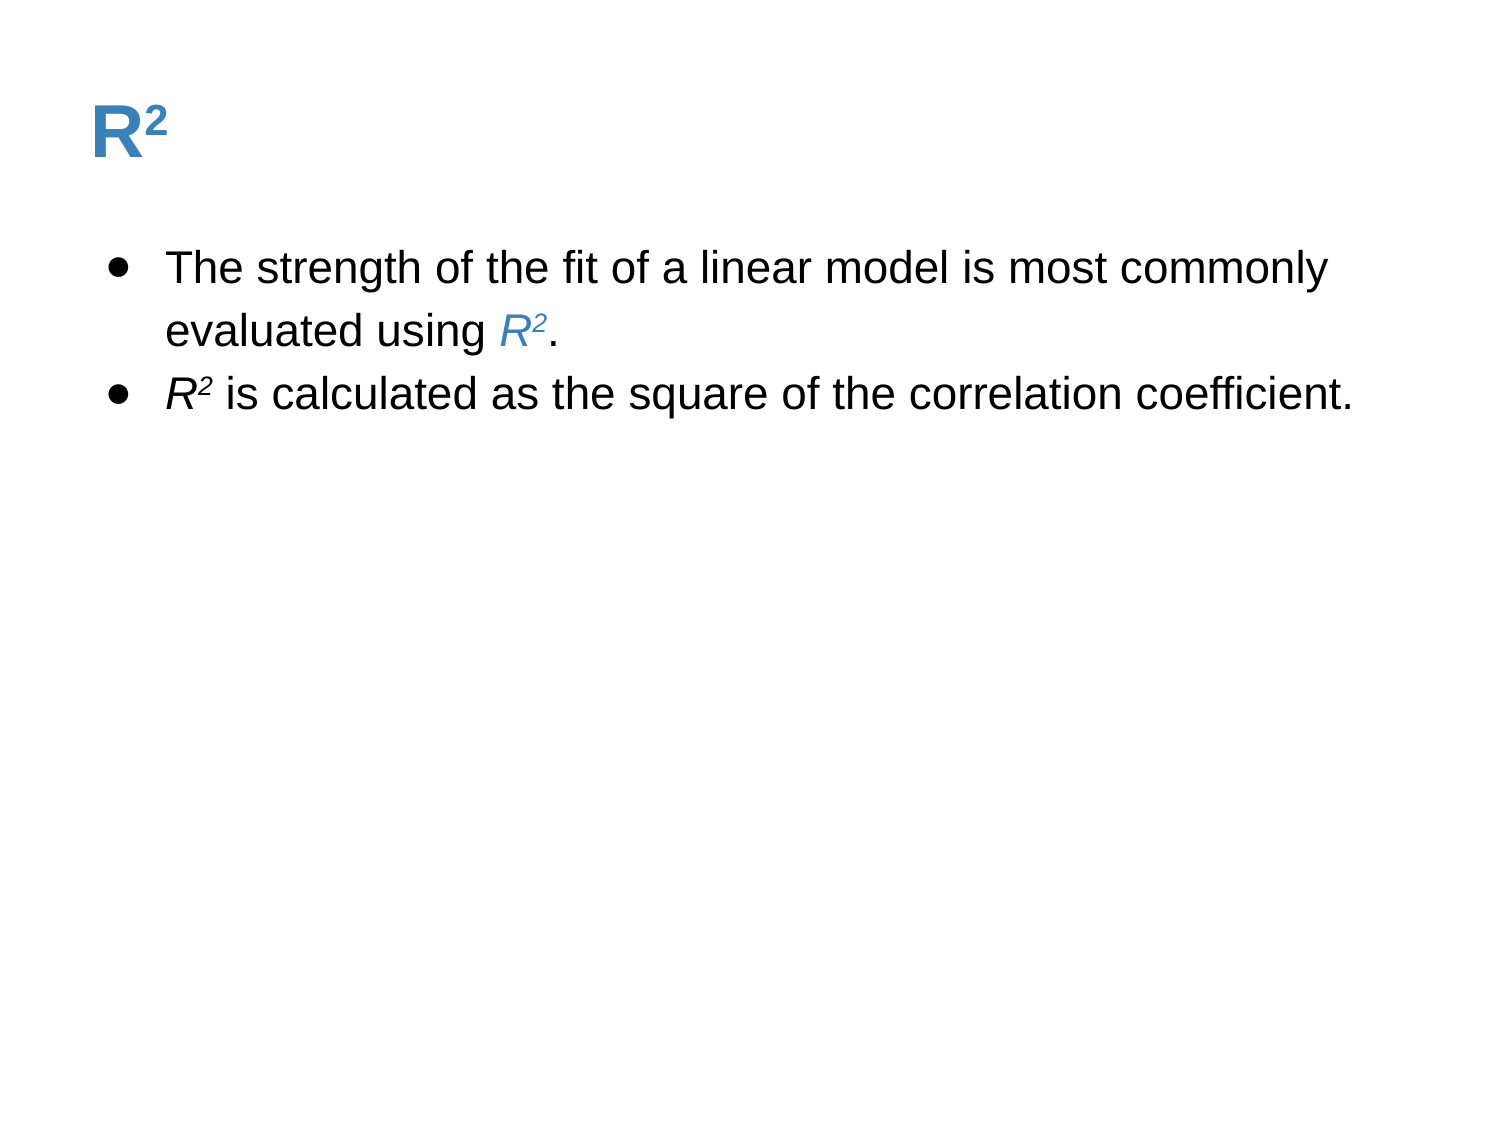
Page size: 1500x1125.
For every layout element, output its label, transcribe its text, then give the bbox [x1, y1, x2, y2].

title R2 [75, 0, 1425, 188]
list The strength of the fit of a linear model is most commonly evaluated using R2. R2 is calculated as the square of the correlation coefficient. [75, 214, 1432, 893]
